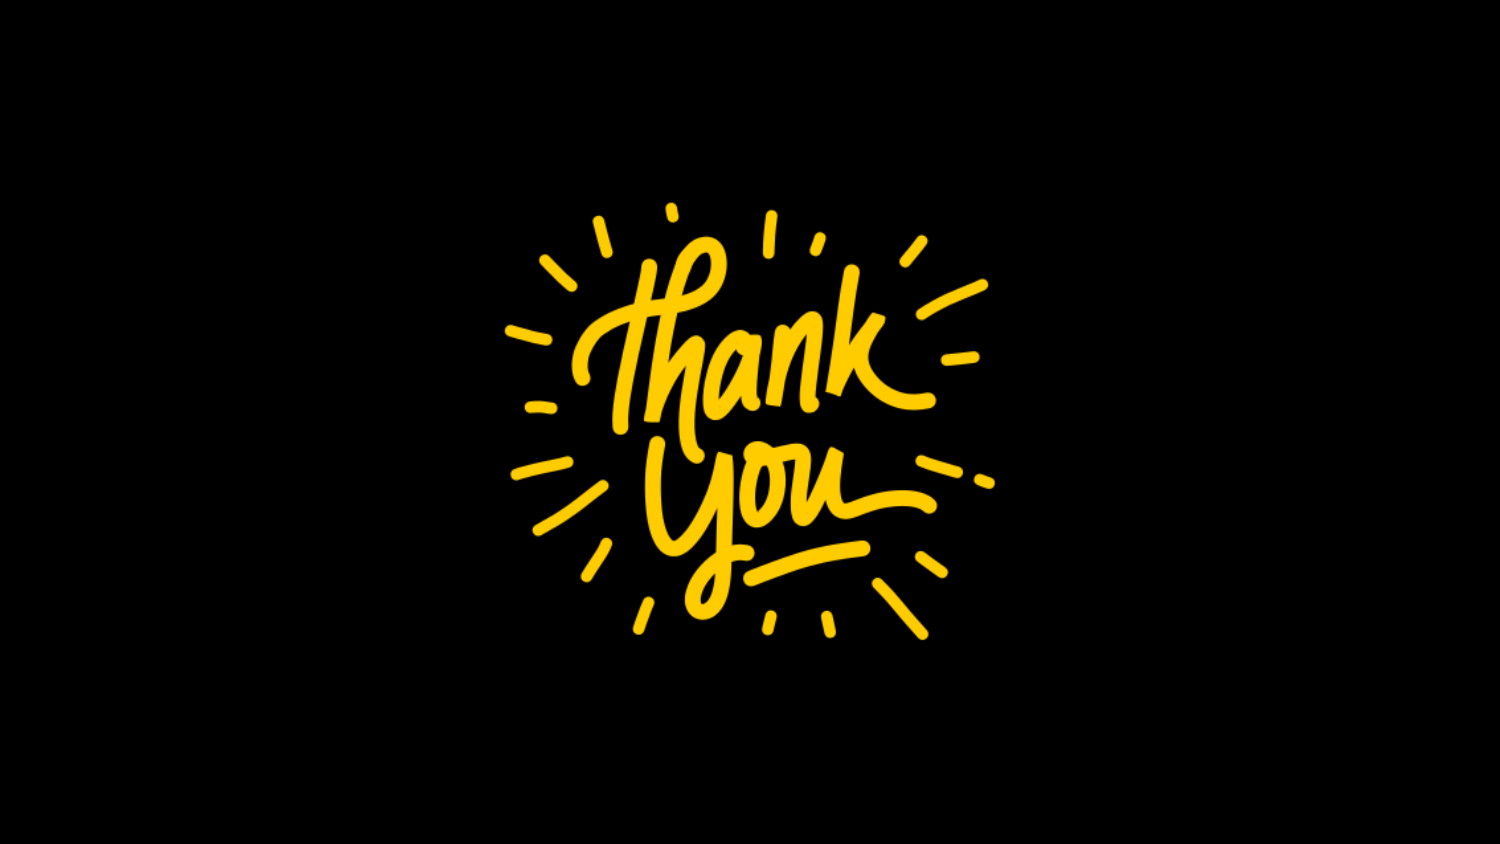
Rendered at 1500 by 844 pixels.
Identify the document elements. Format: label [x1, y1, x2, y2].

picture [352, 24, 1148, 819]
